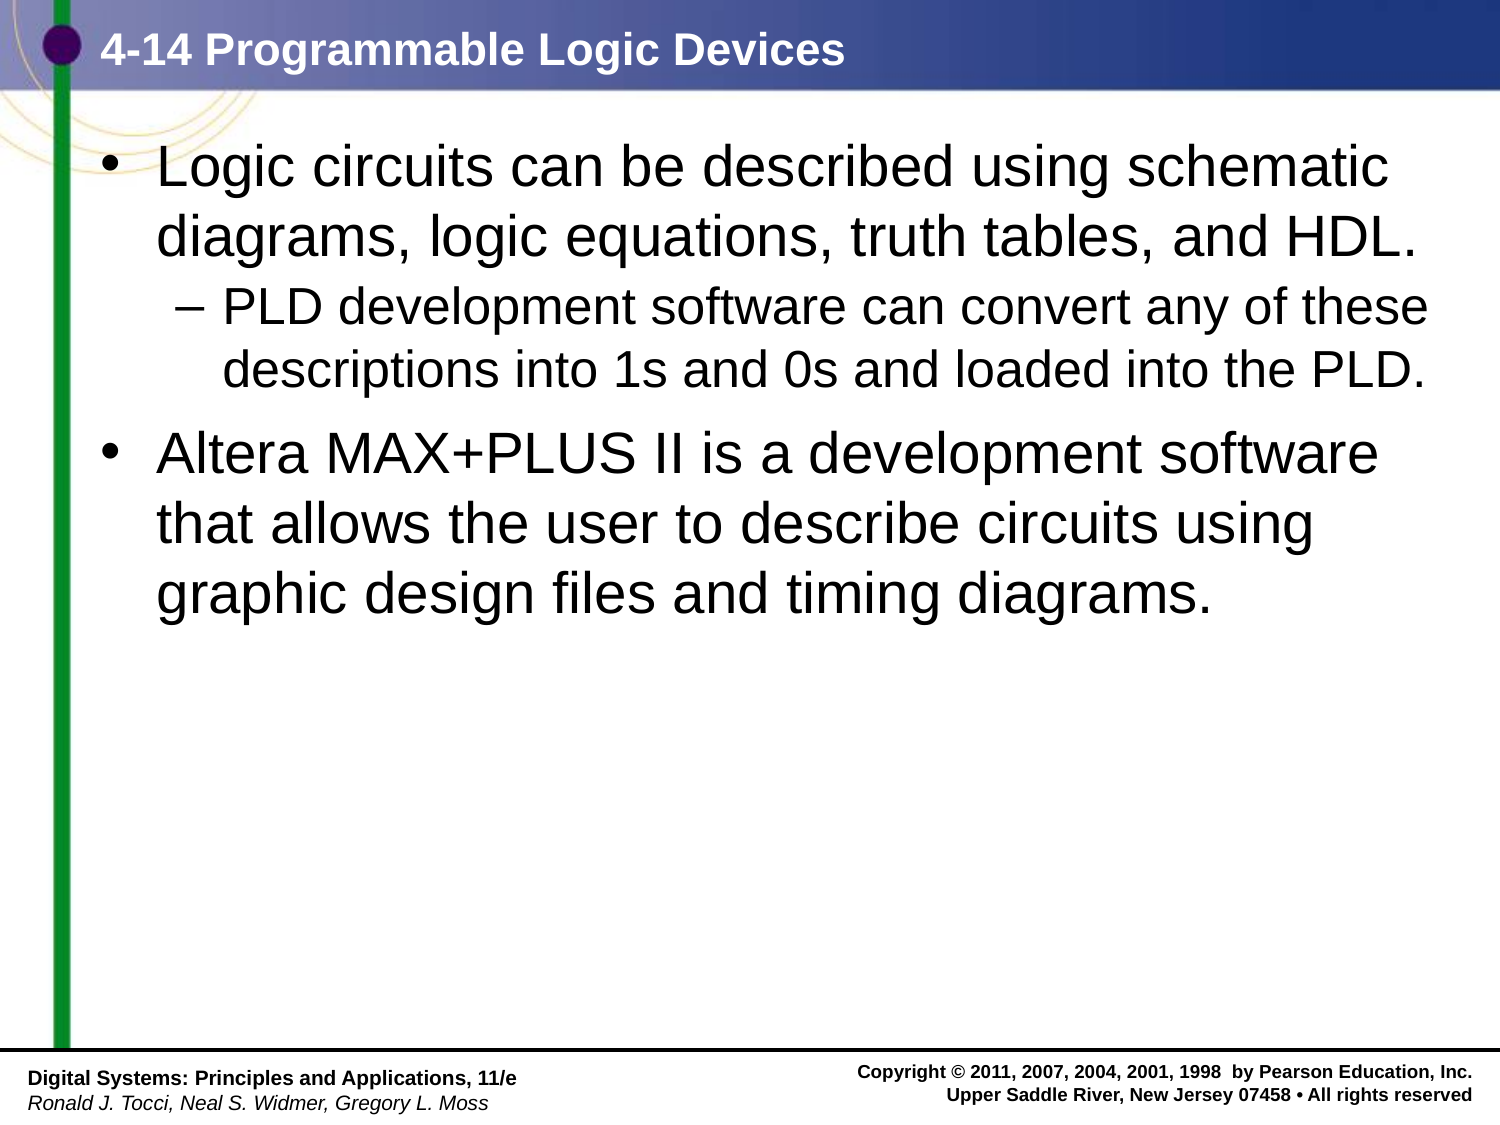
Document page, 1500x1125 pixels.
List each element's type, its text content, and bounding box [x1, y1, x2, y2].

list Logic circuits can be described using schematic diagrams, logic equations, truth tables, and HDL. PLD development software can convert any of these descriptions into 1s and 0s and loaded into the PLD. Altera MAX+PLUS II is a development software that allows the user to describe circuits using graphic design files and timing diagrams. [85, 120, 1483, 404]
picture [0, 0, 1500, 1048]
title 4-14 Programmable Logic Devices [85, 11, 1481, 112]
text_box Digital Systems: Principles and Applications, 11/e Ronald J. Tocci, Neal S. Widmer, Gregory L. Moss [12, 1046, 575, 1122]
